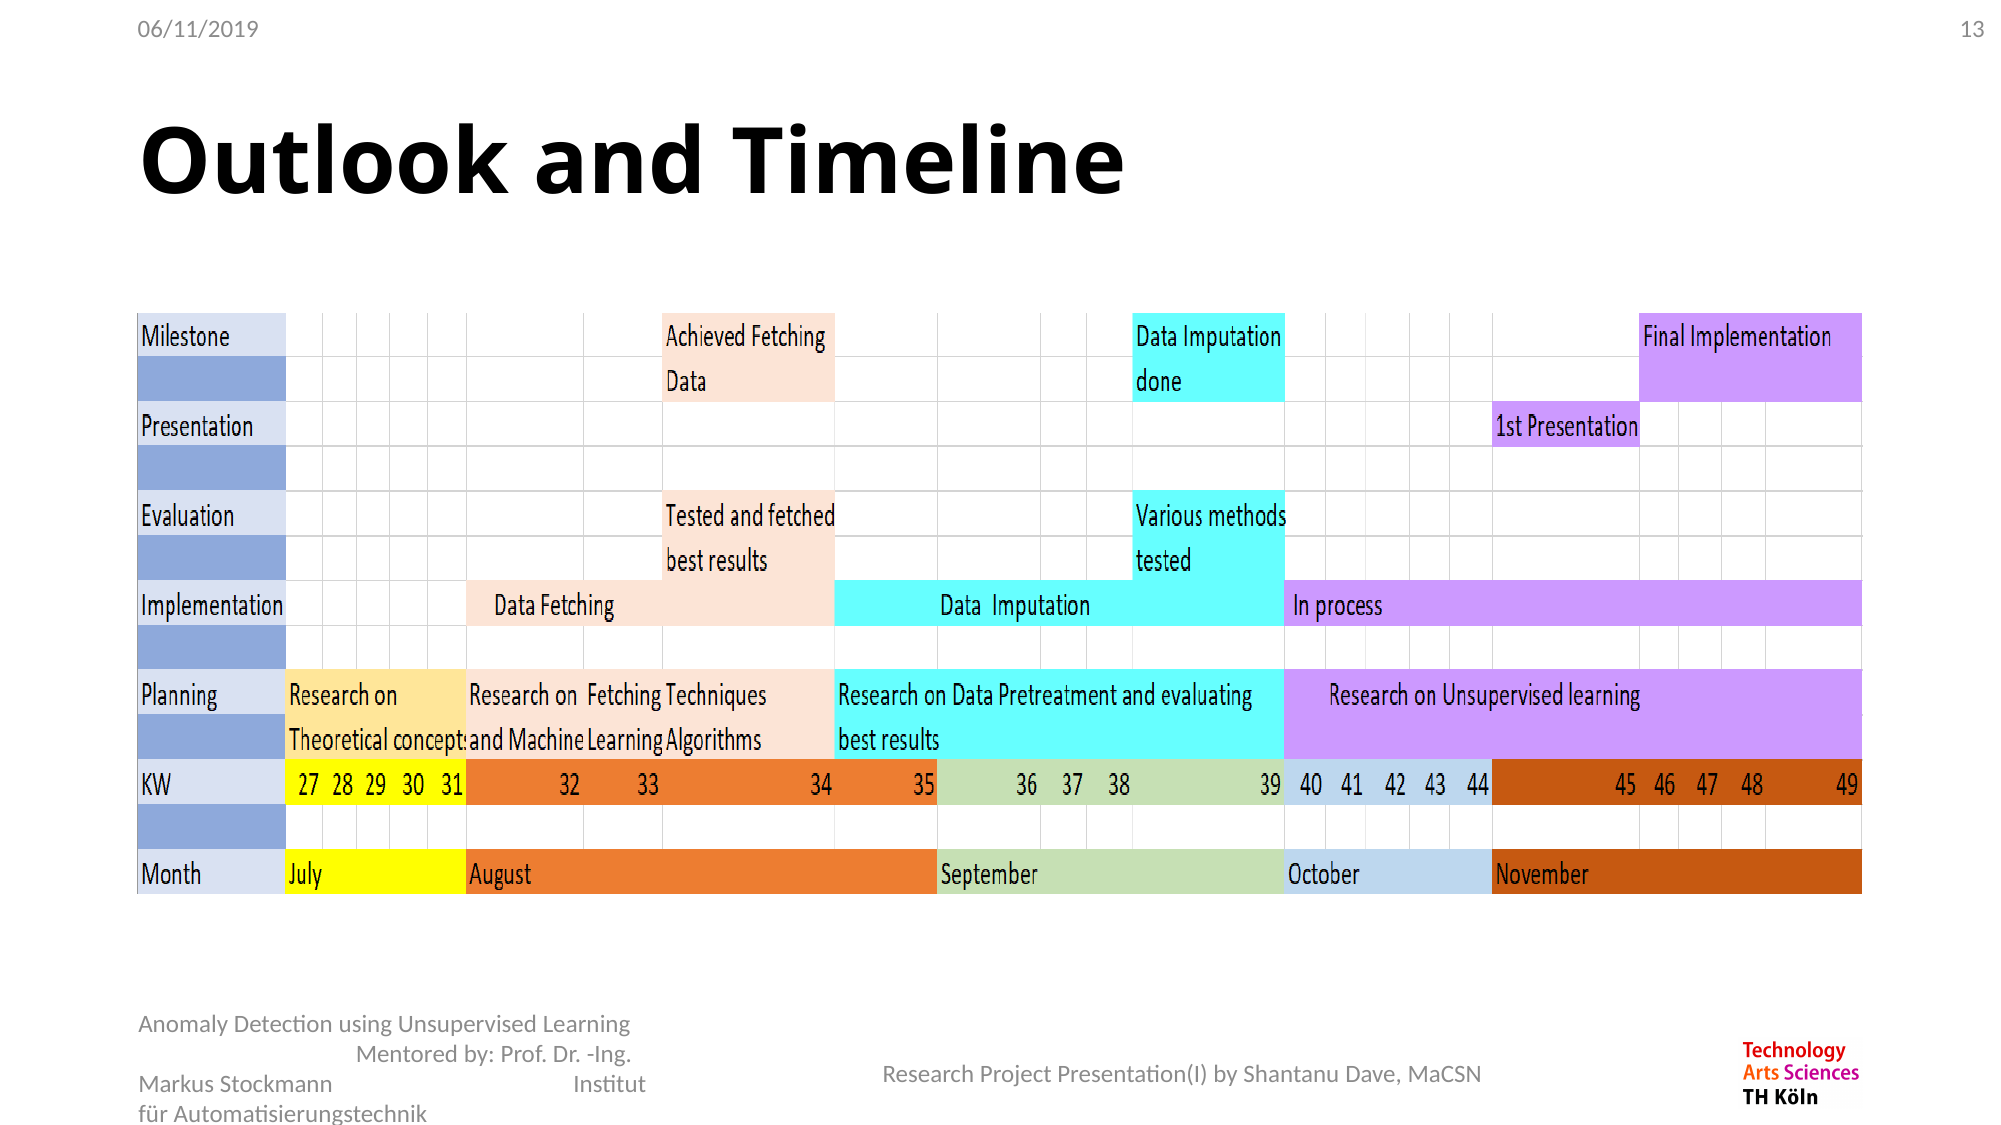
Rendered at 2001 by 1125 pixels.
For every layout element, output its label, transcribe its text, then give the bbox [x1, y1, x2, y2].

picture [1738, 1037, 1863, 1109]
title Outlook and Timeline [123, 55, 1849, 273]
slide_number Anomaly Detection using Unsupervised Learning Mentored by: Prof. Dr. -Ing. Markus Stockmann Institut für Automatisierungstechnik [123, 1031, 668, 1103]
slide_number 13 [1550, 0, 2000, 58]
footer Research Project Presentation(I) by Shantanu Dave, MaCSN [845, 1042, 1521, 1103]
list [137, 313, 1863, 894]
